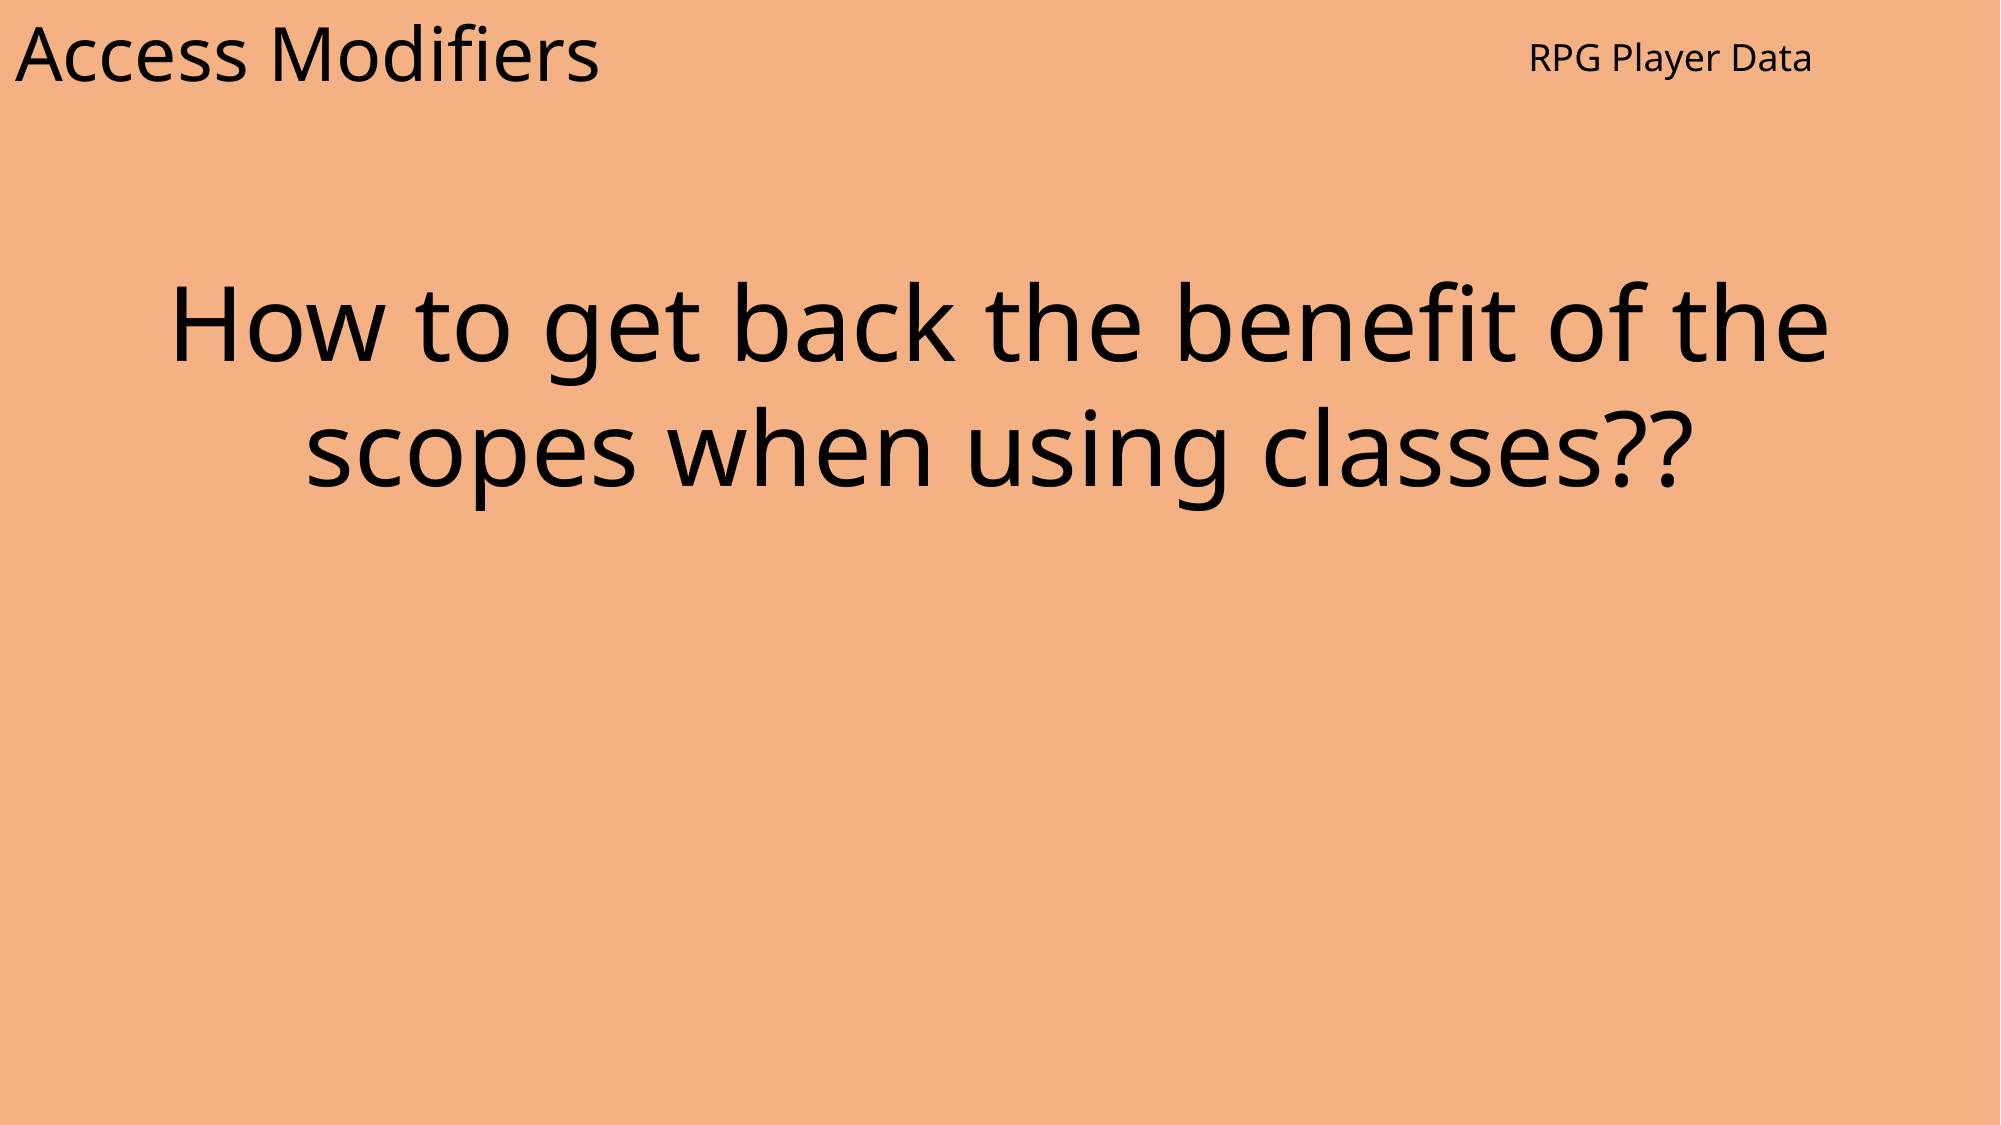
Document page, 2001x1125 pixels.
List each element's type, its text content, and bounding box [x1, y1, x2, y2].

text_box RPG Player Data [1513, 26, 2000, 87]
text_box How to get back the benefit of the scopes when using classes?? [0, 250, 2000, 515]
title Access Modifiers [0, 0, 1670, 115]
